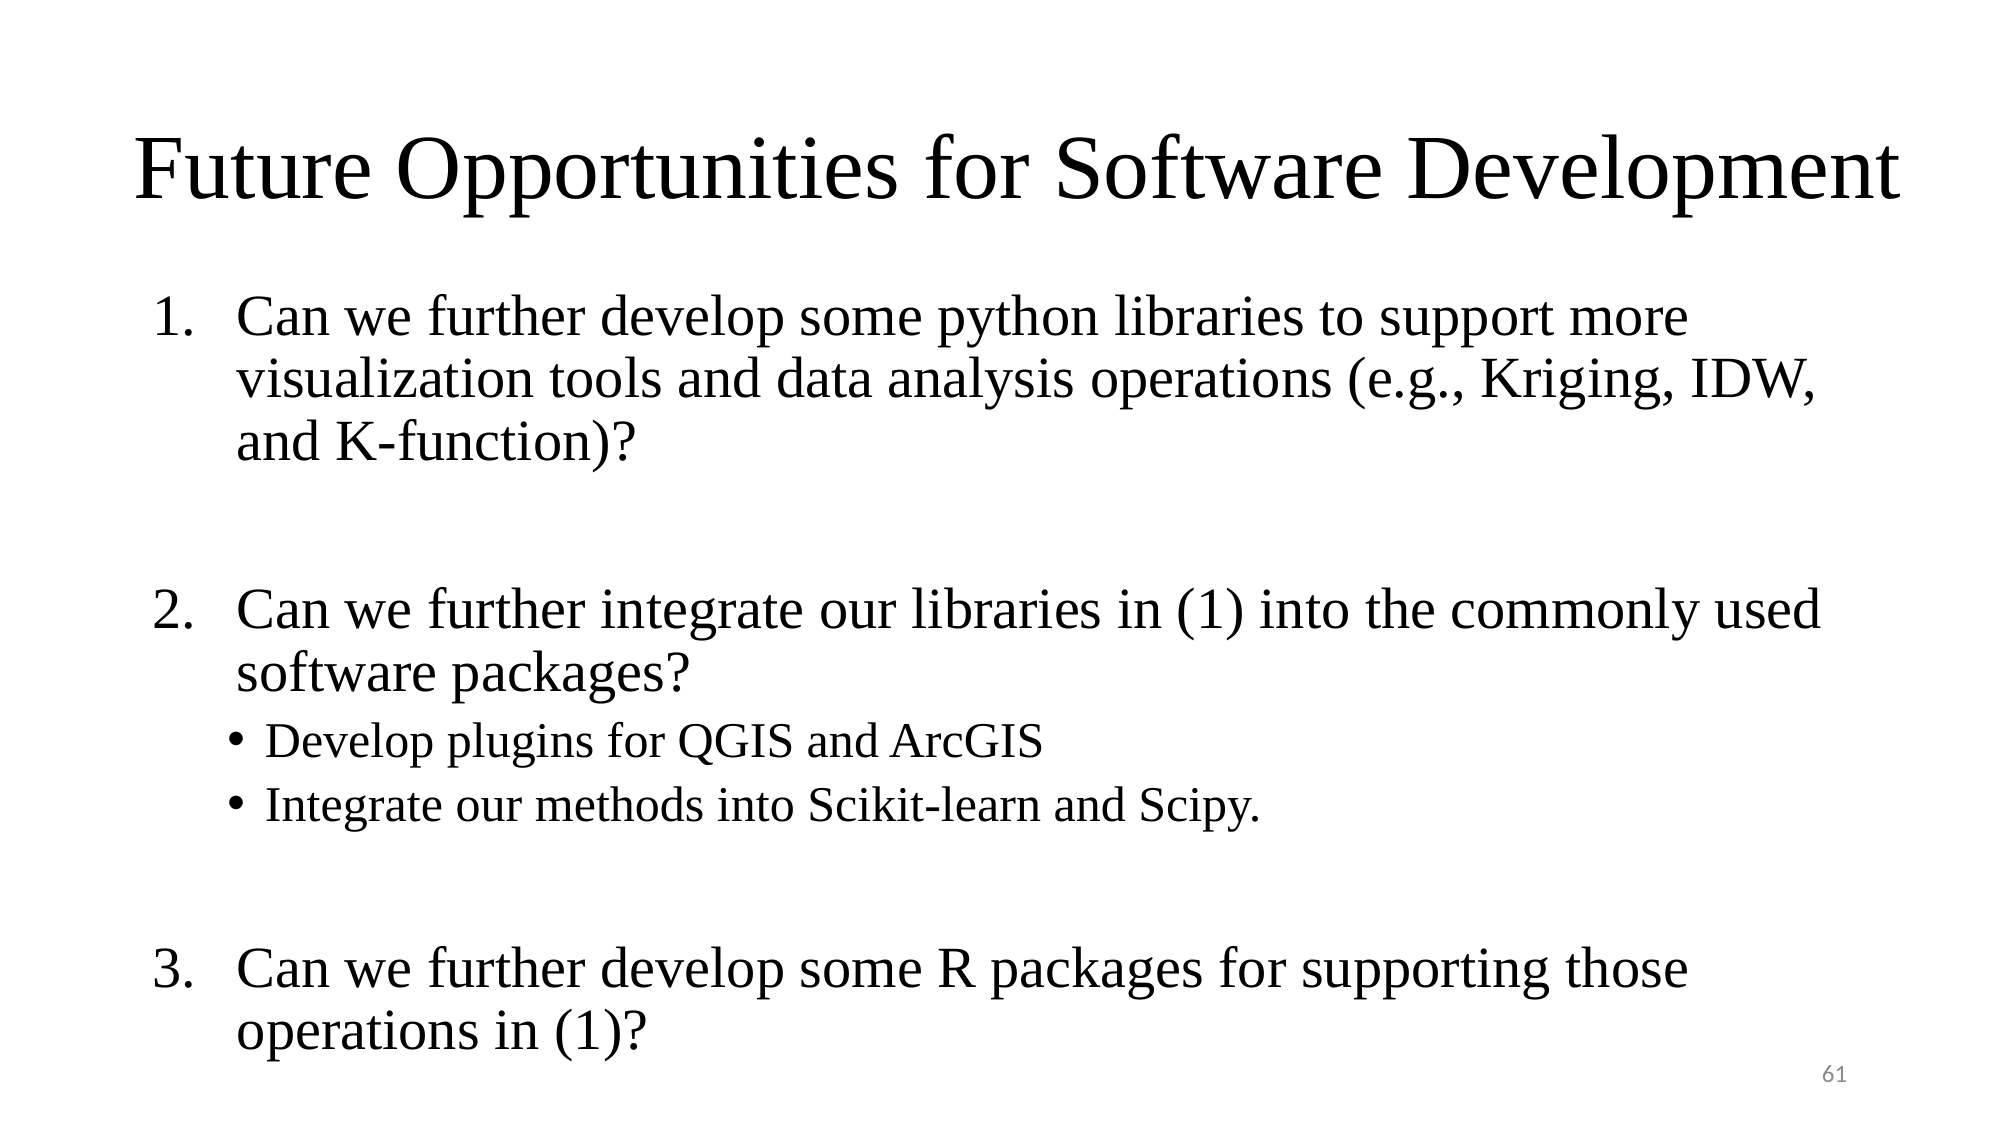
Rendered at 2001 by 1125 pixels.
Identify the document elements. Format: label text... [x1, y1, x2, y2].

title Future Opportunities for Software Development [87, 59, 1950, 278]
slide_number 61 [1412, 1042, 1863, 1103]
list Can we further develop some python libraries to support more visualization tools and data analysis operations (e.g., Kriging, IDW, and K-function)? Can we further integrate our libraries in (1) into the commonly used software packages? Develop plugins for QGIS and ArcGIS Integrate our methods into Scikit-learn and Scipy. Can we further develop some R packages for supporting those operations in (1)? [137, 277, 1863, 1103]
